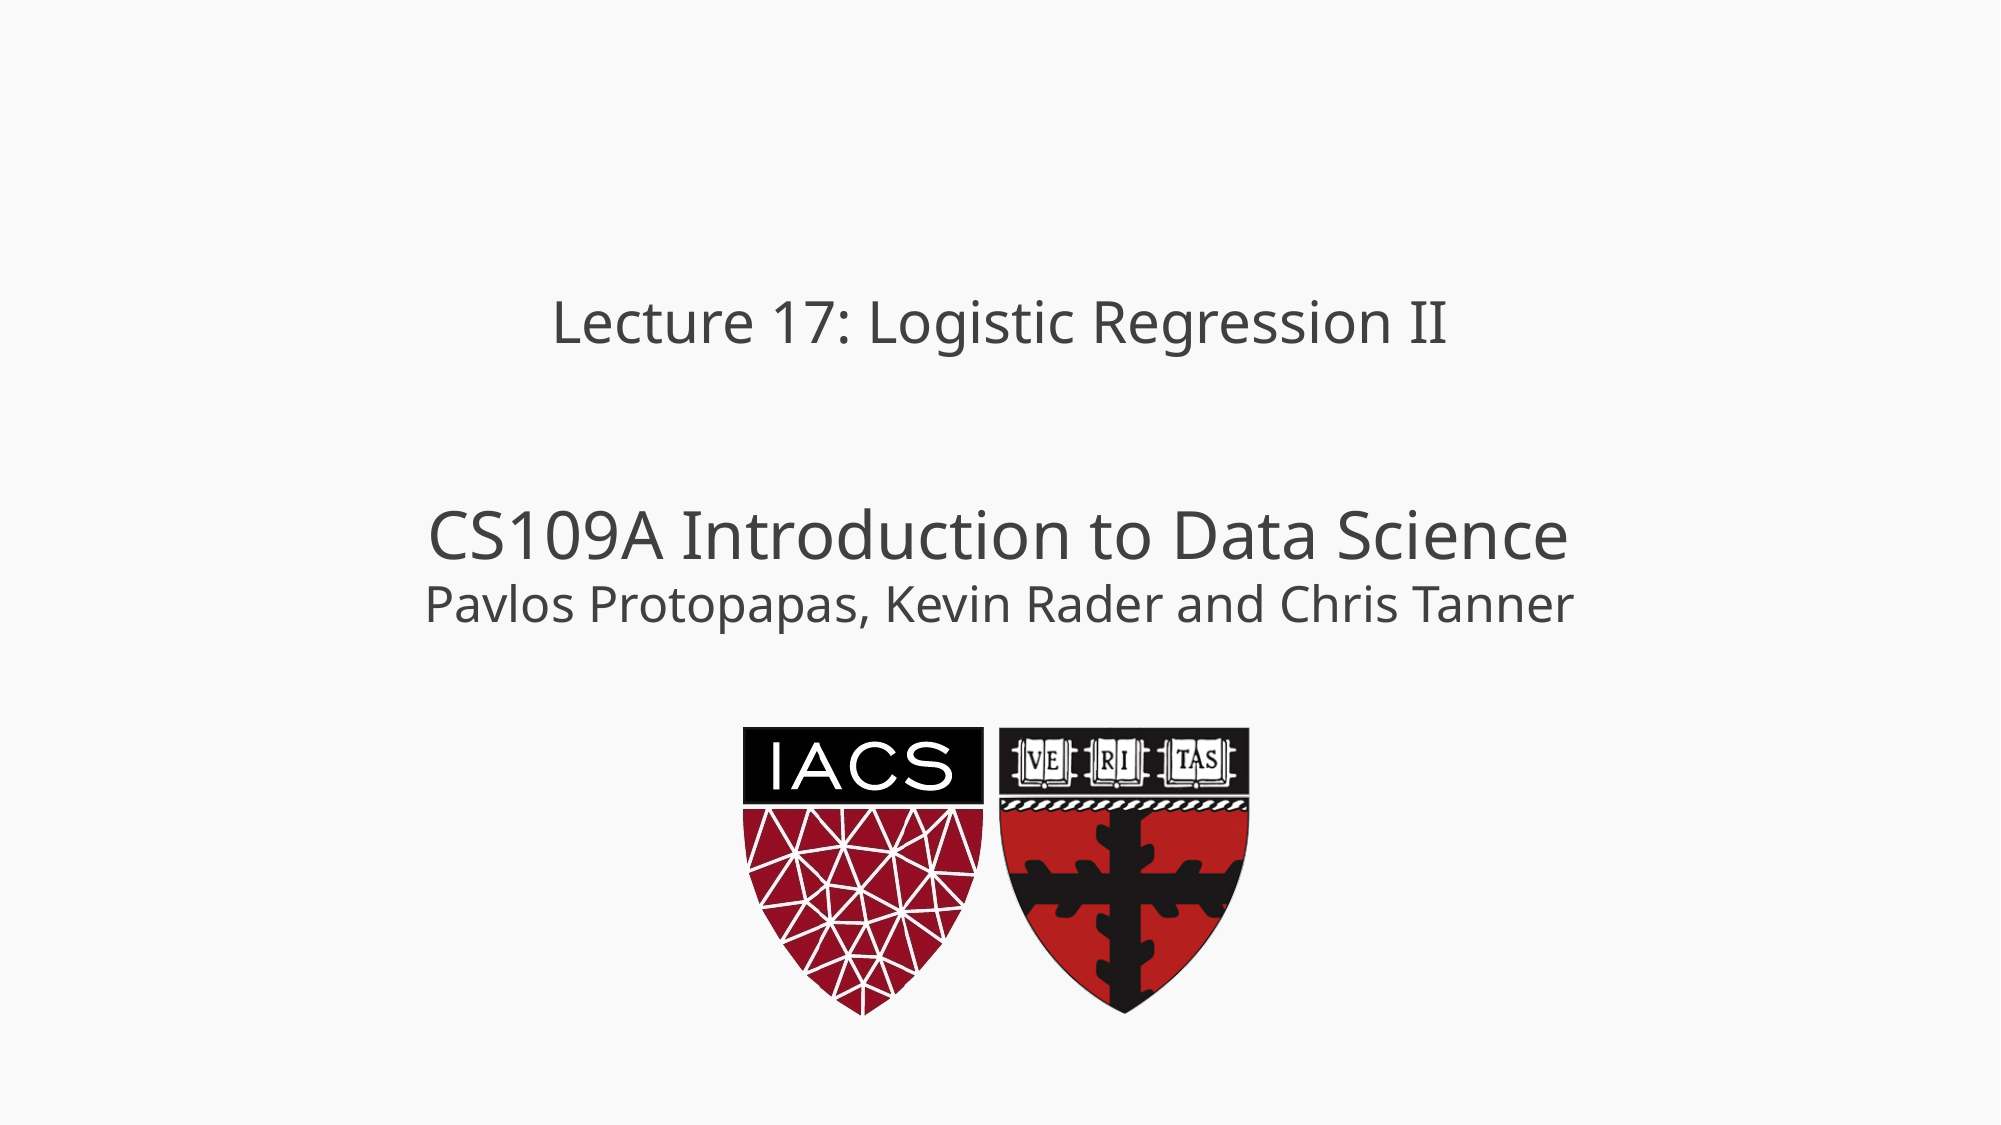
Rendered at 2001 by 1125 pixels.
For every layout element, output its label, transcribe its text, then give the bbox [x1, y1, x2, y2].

picture [734, 726, 990, 1016]
picture [996, 726, 1252, 1016]
title Lecture 17: Logistic Regression II [150, 278, 1850, 509]
